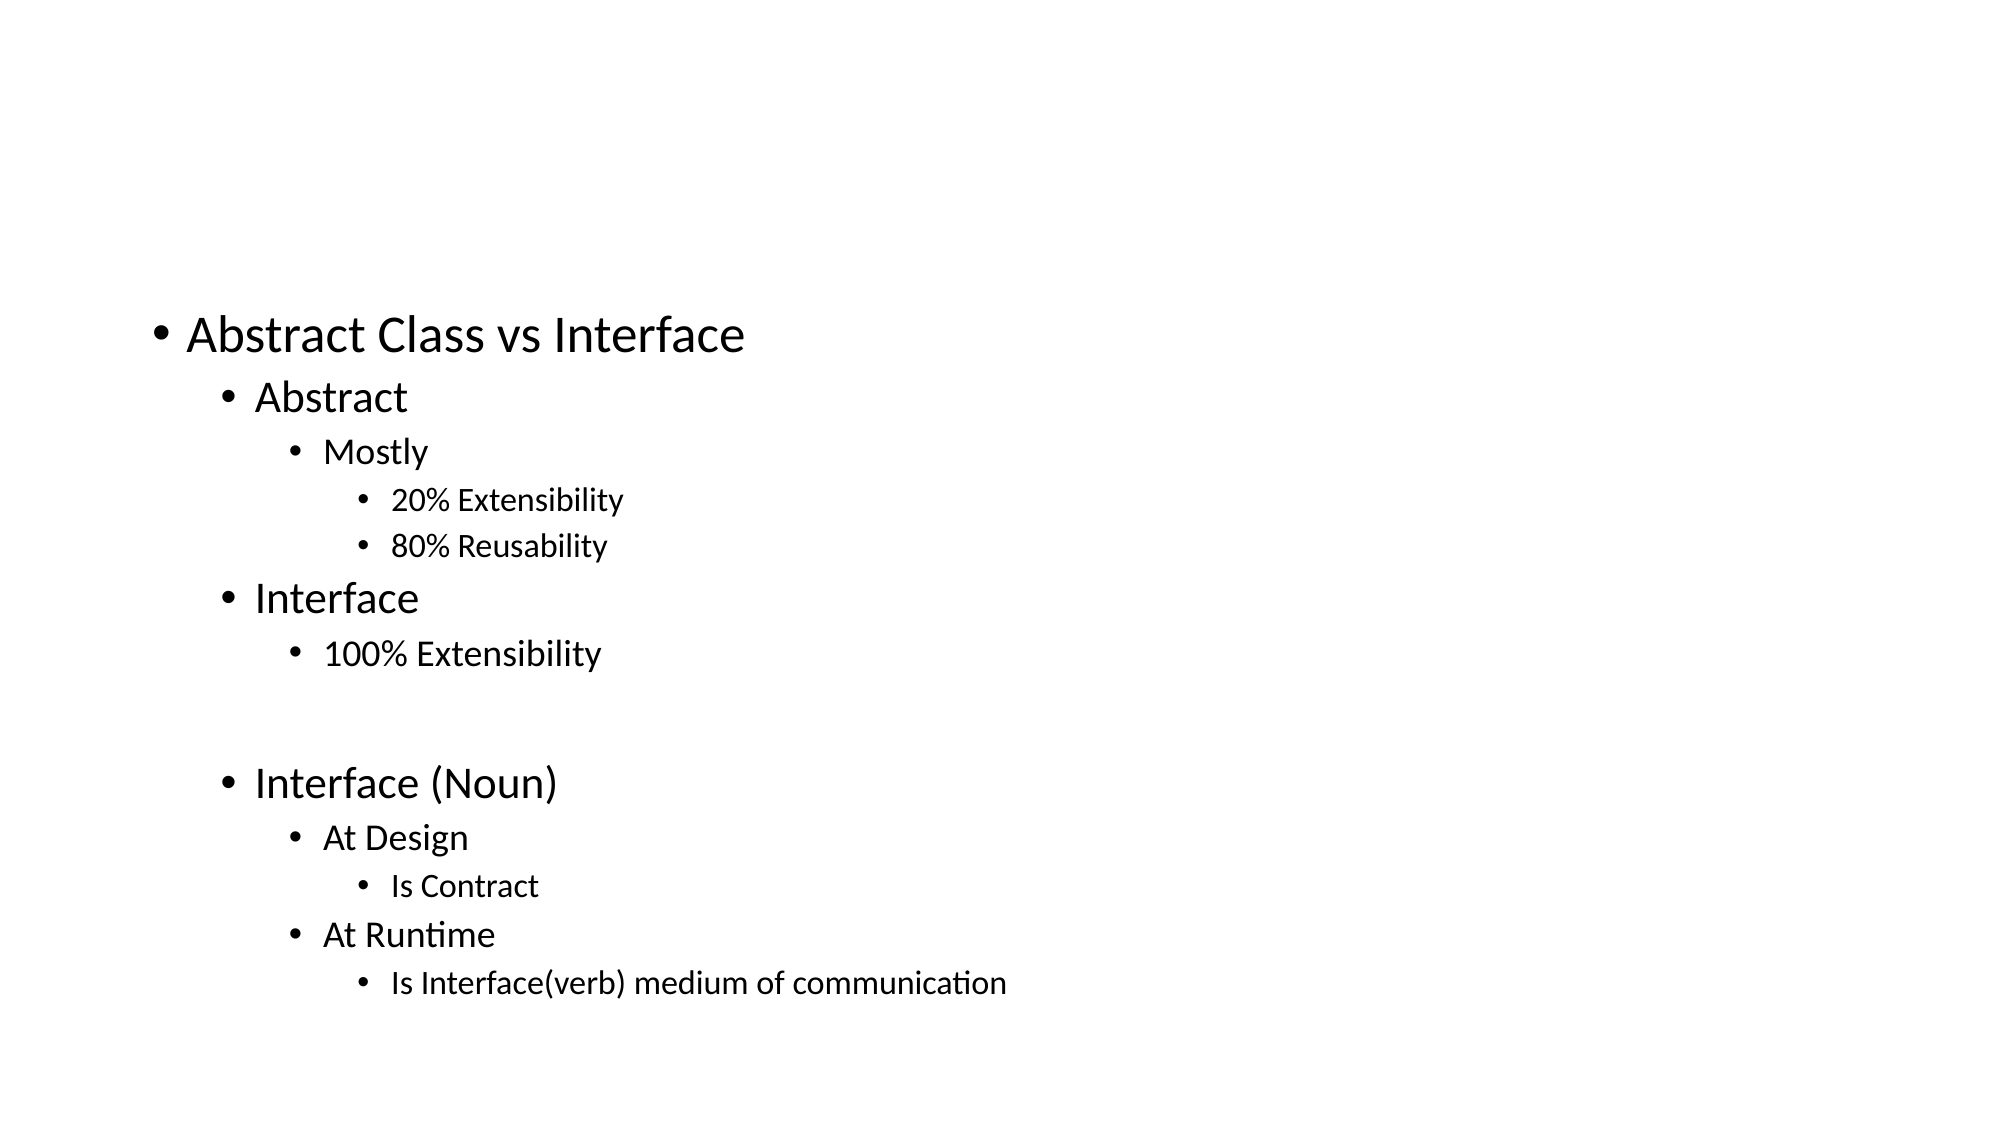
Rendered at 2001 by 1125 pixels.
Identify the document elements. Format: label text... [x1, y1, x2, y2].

list Abstract Class vs Interface Abstract Mostly 20% Extensibility 80% Reusability Interface 100% Extensibility Interface (Noun) At Design Is Contract At Runtime Is Interface(verb) medium of communication [137, 299, 1863, 1014]
